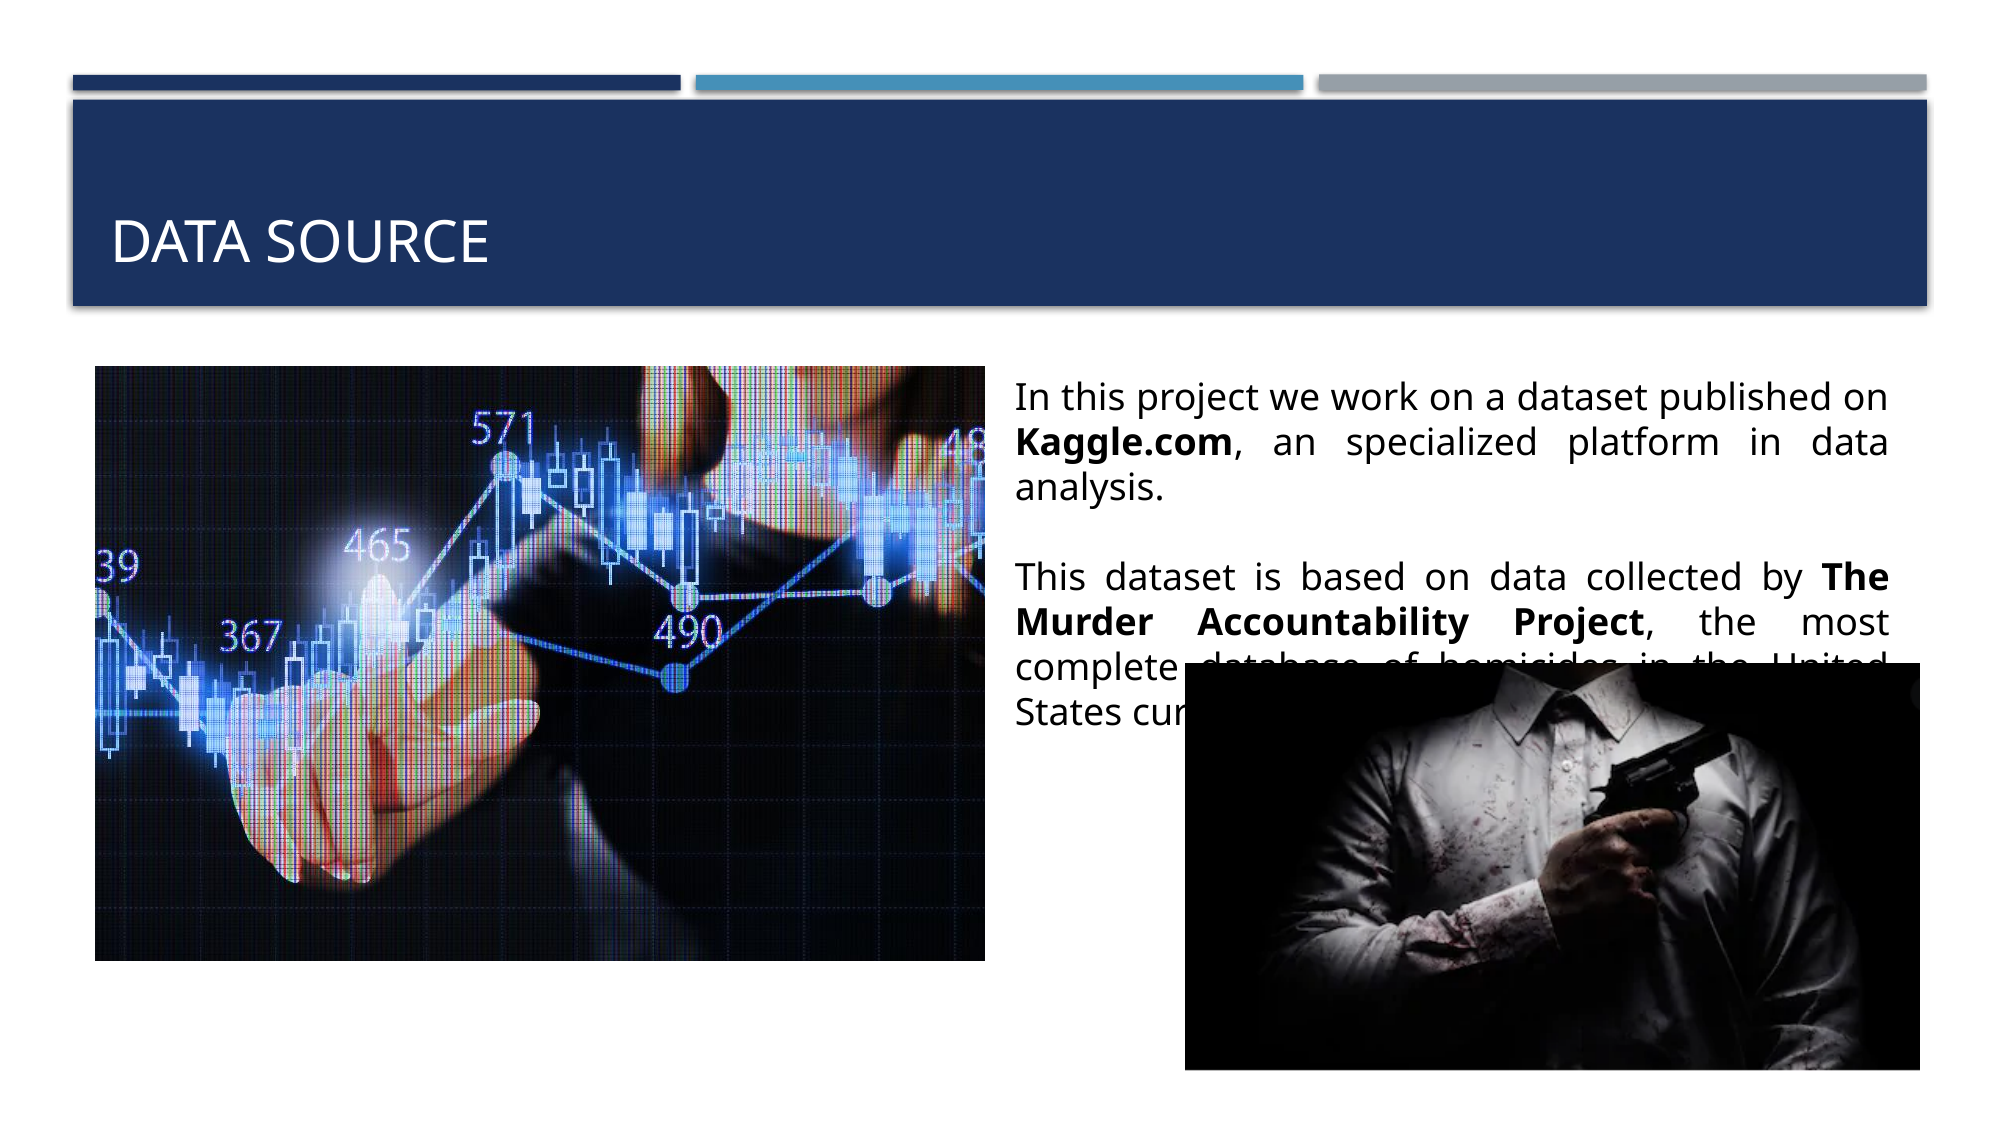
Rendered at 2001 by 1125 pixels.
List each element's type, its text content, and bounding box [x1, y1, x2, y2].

picture [1184, 662, 1921, 1072]
title Data source [95, 119, 1905, 282]
text_box In this project we work on a dataset published on Kaggle.com, an specialized platform in data analysis. This dataset is based on data collected by The Murder Accountability Project, the most complete database of homicides in the United States currently available. [999, 366, 1905, 831]
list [94, 365, 986, 962]
